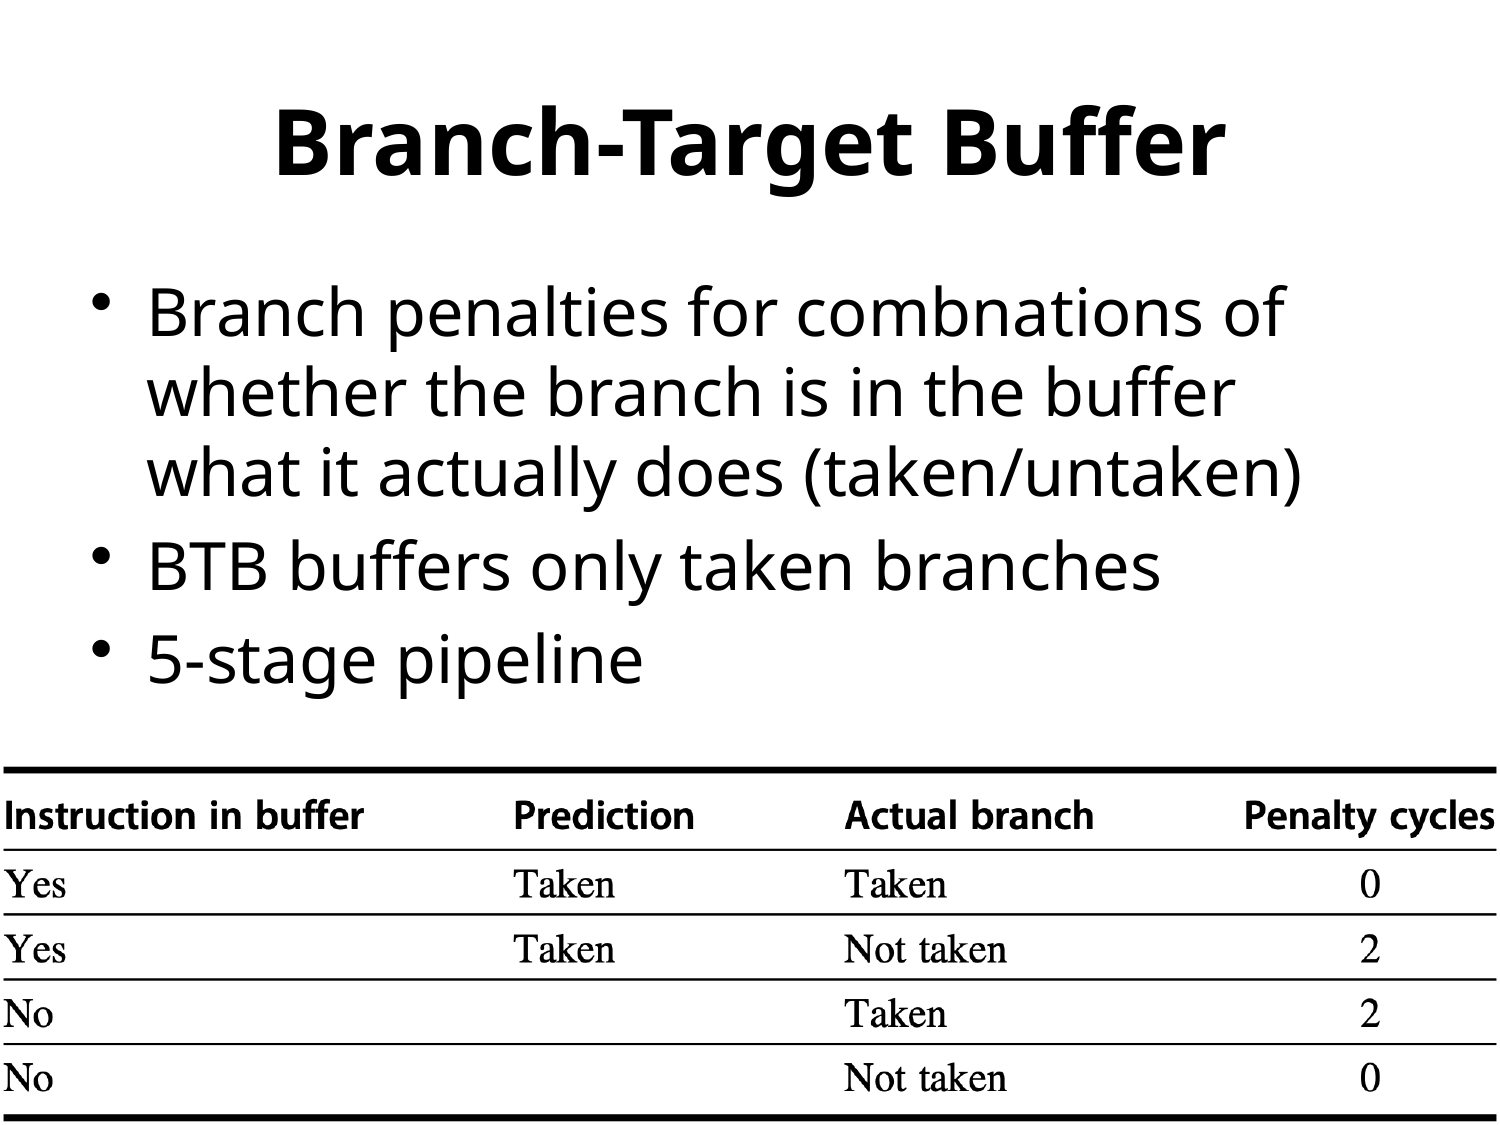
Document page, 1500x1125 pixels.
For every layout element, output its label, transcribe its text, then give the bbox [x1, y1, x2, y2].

picture [0, 763, 1500, 1125]
title Branch-Target Buffer [0, 45, 1500, 233]
list Branch penalties for combnations of whether the branch is in the buffer what it actually does (taken/untaken) BTB buffers only taken branches 5-stage pipeline [75, 262, 1500, 763]
